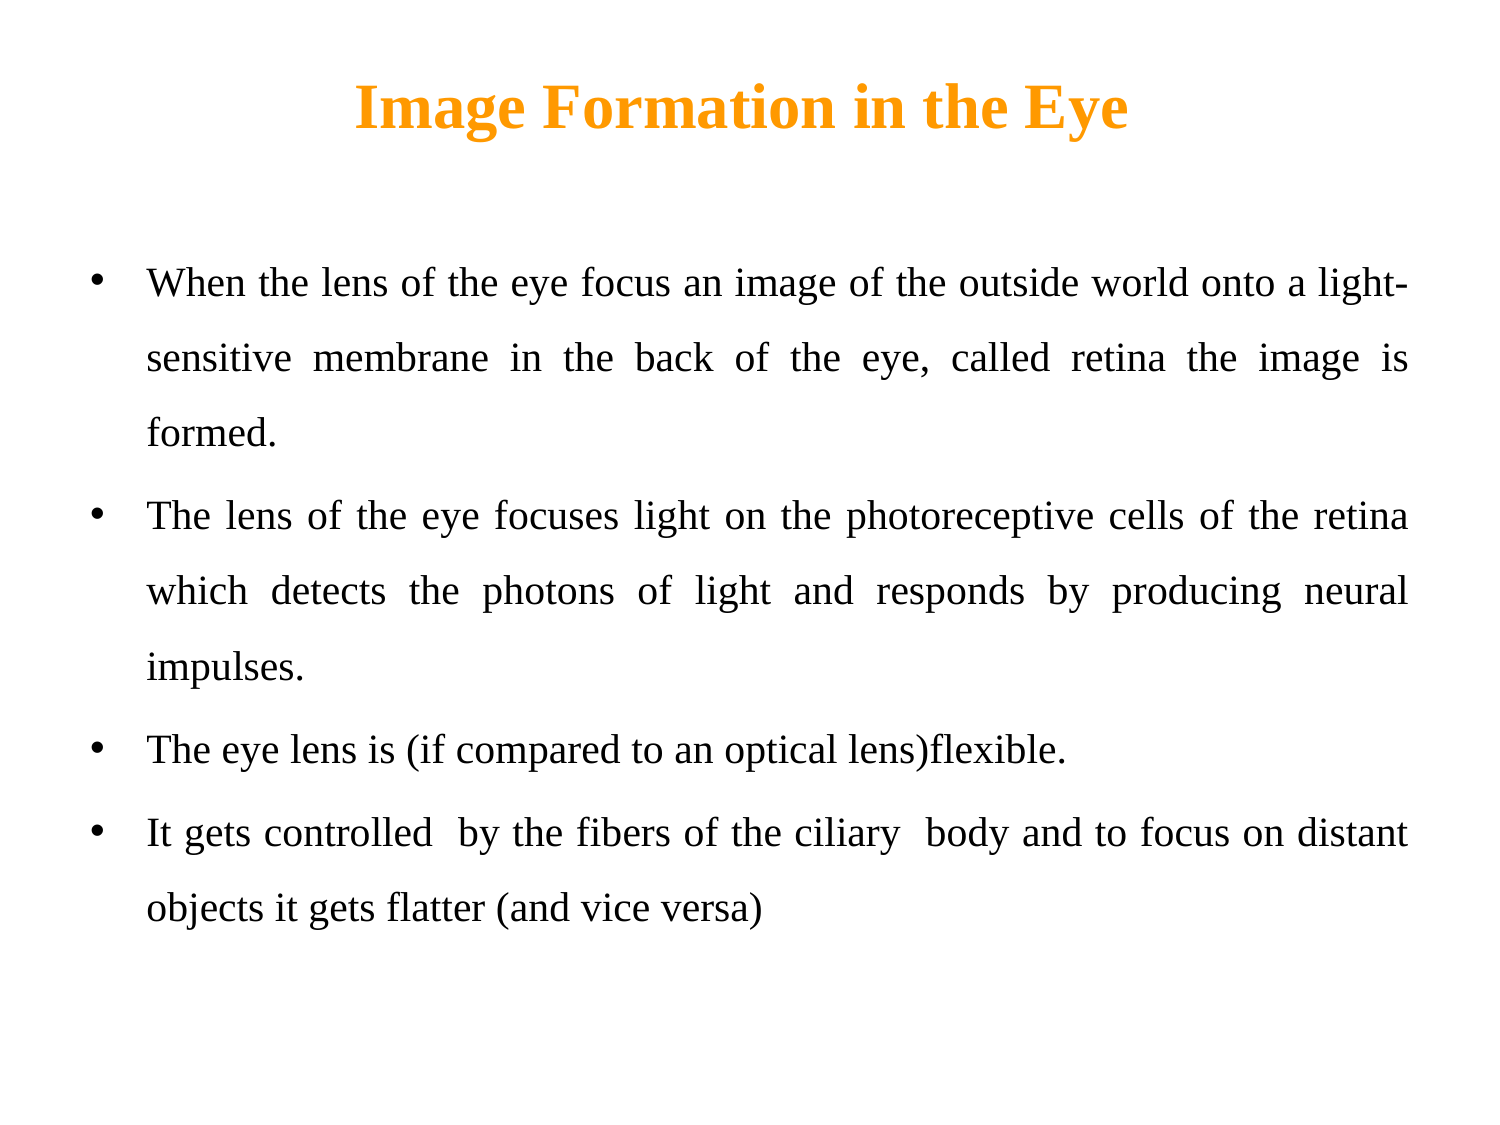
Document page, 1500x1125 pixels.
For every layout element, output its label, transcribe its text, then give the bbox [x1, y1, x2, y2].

list When the lens of the eye focus an image of the outside world onto a light-sensitive membrane in the back of the eye, called retina the image is formed. The lens of the eye focuses light on the photoreceptive cells of the retina which detects the photons of light and responds by producing neural impulses. The eye lens is (if compared to an optical lens)flexible. It gets controlled by the fibers of the ciliary body and to focus on distant objects it gets flatter (and vice versa) [75, 221, 1425, 965]
title Image Formation in the Eye [75, 56, 1425, 221]
